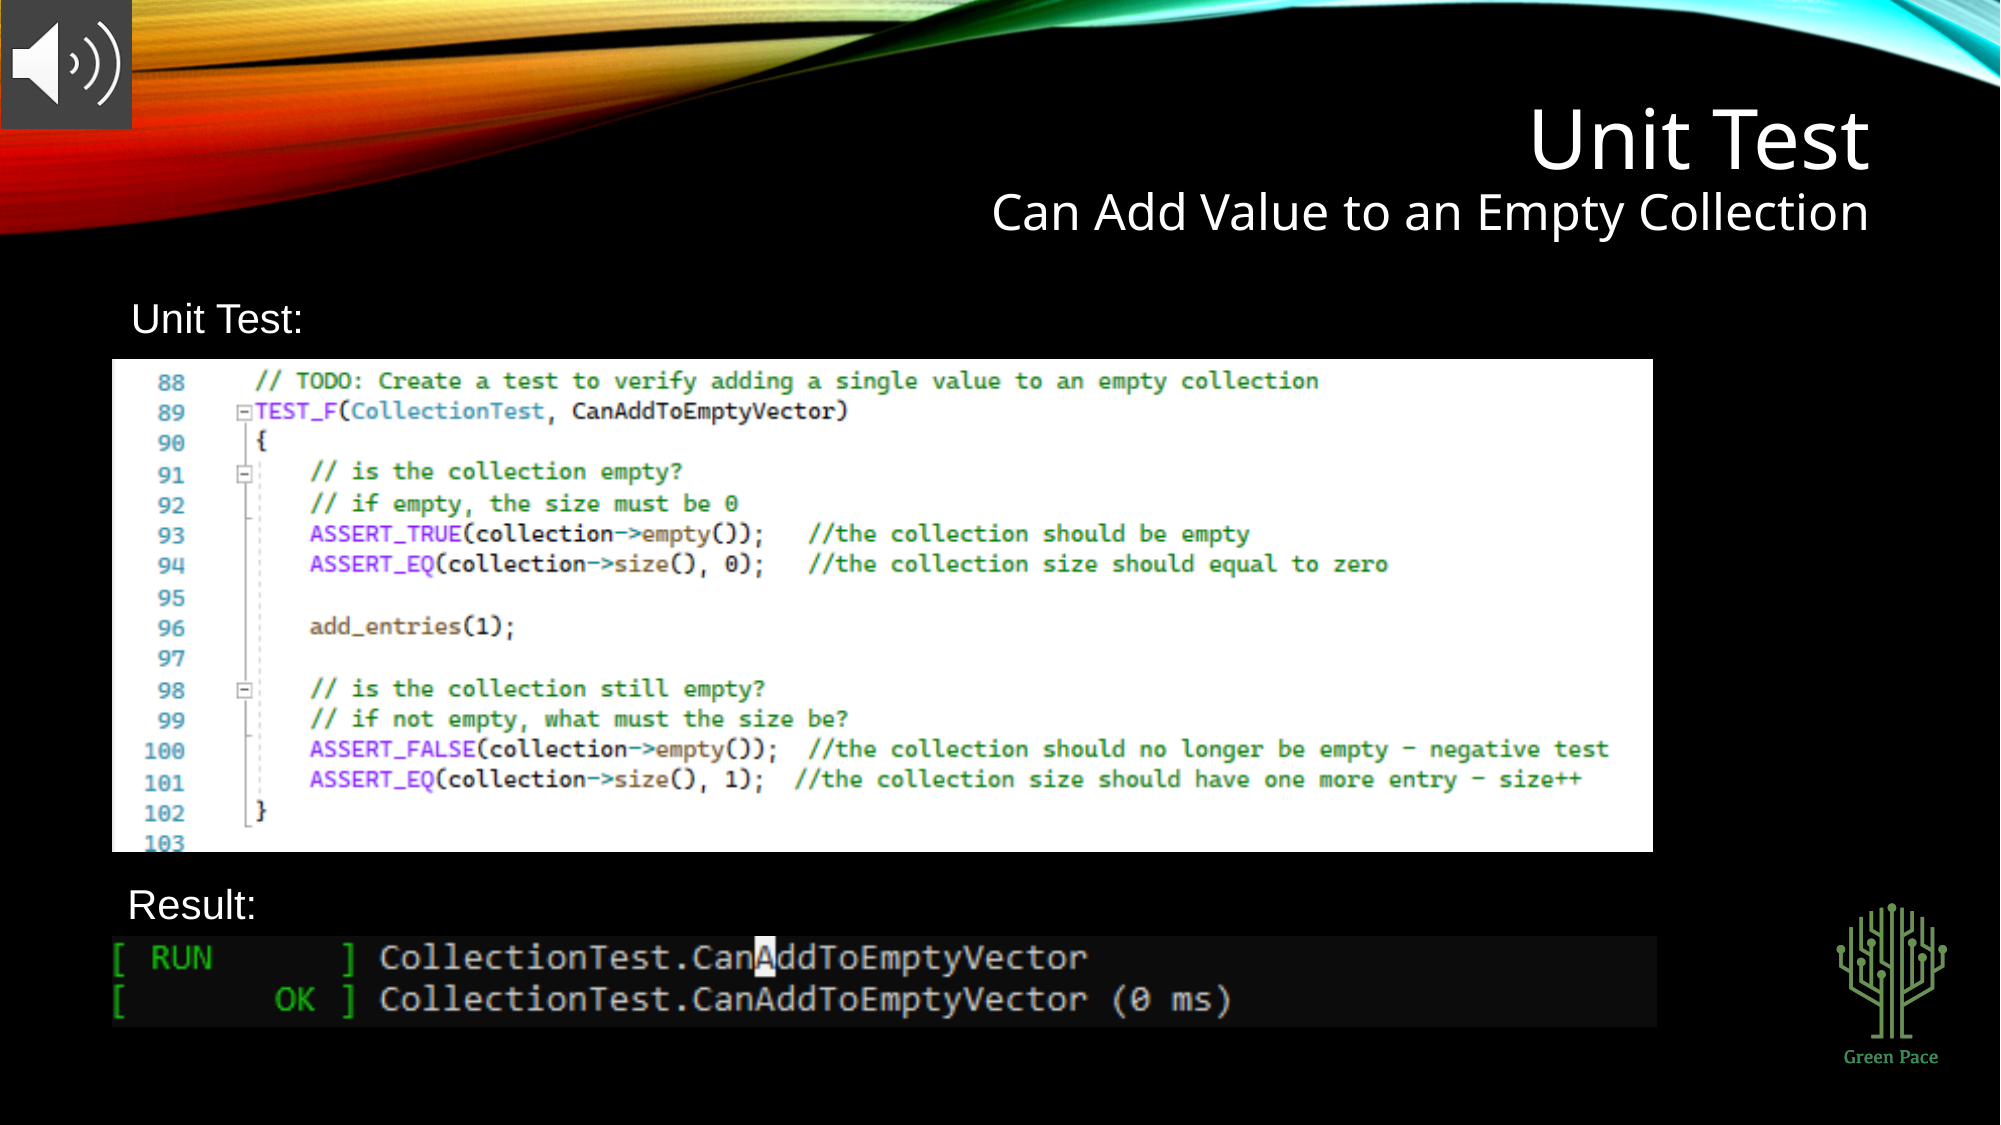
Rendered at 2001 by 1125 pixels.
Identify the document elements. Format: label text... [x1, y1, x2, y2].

picture [112, 359, 1653, 852]
text_box Unit Test: [115, 284, 319, 350]
picture [1817, 892, 1964, 1082]
picture [0, 0, 2000, 237]
picture [112, 936, 1657, 1027]
text_box Result: [112, 870, 389, 935]
title Unit Test Can Add Value to an Empty Collection [473, 63, 1886, 276]
